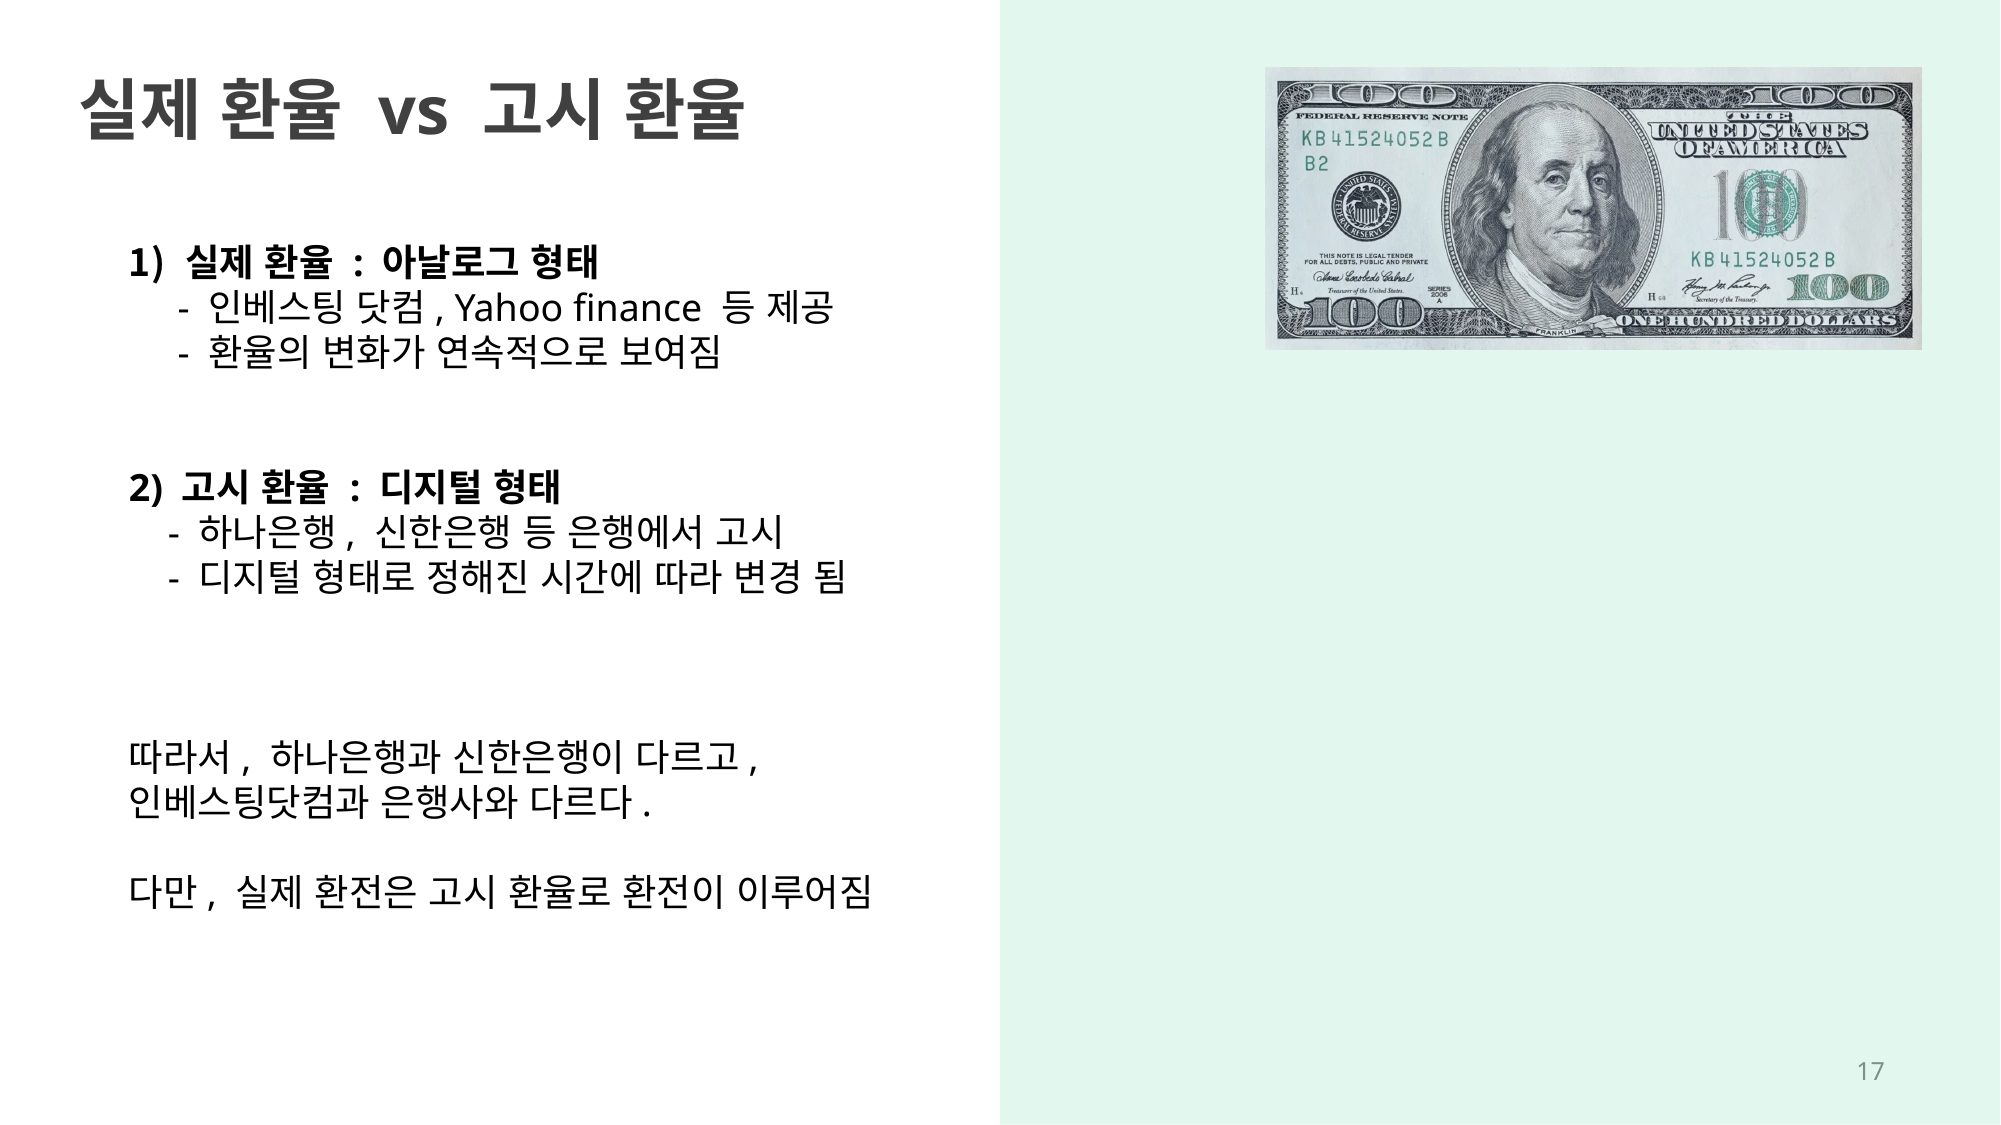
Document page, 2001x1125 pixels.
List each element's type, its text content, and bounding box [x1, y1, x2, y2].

text_box 실제 환율 vs 고시 환율 [78, 68, 1260, 149]
text_box 실제 환율 : 아날로그 형태 - 인베스팅 닷컴, Yahoo finance 등 제공 - 환율의 변화가 연속적으로 보여짐 2) 고시 환율 : 디지털 형태 - 하나은행, 신한은행 등 은행에서 고시 - 디지털 형태로 정해진 시간에 따라 변경 됨 따라서, 하나은행과 신한은행이 다르고, 인베스팅닷컴과 은행사와 다르다. 다만, 실제 환전은 고시 환율로 환전이 이루어짐 [114, 231, 1603, 922]
slide_number 16 [1433, 1042, 1900, 1103]
picture [1265, 67, 1922, 350]
